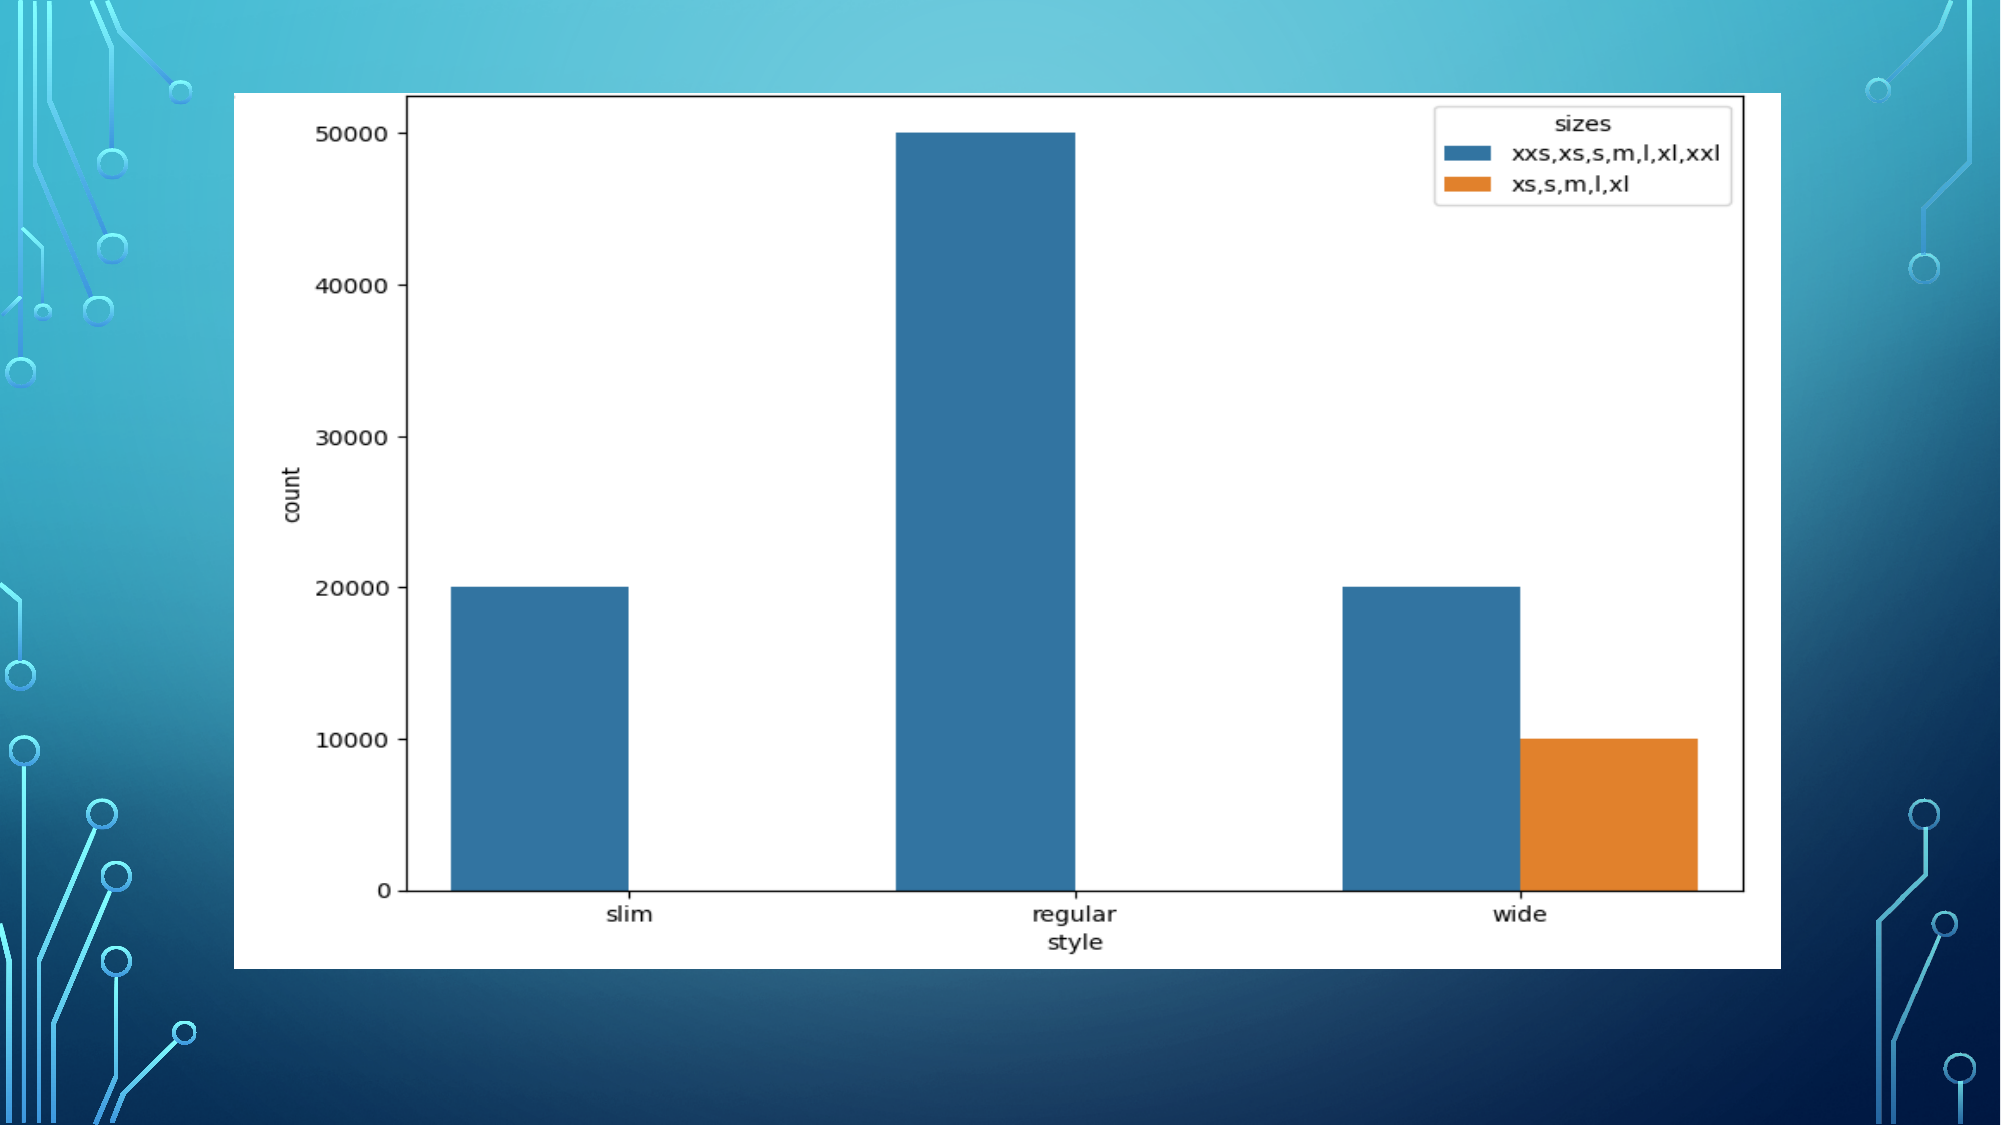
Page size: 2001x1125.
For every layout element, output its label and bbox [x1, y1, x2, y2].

picture [233, 93, 1781, 970]
